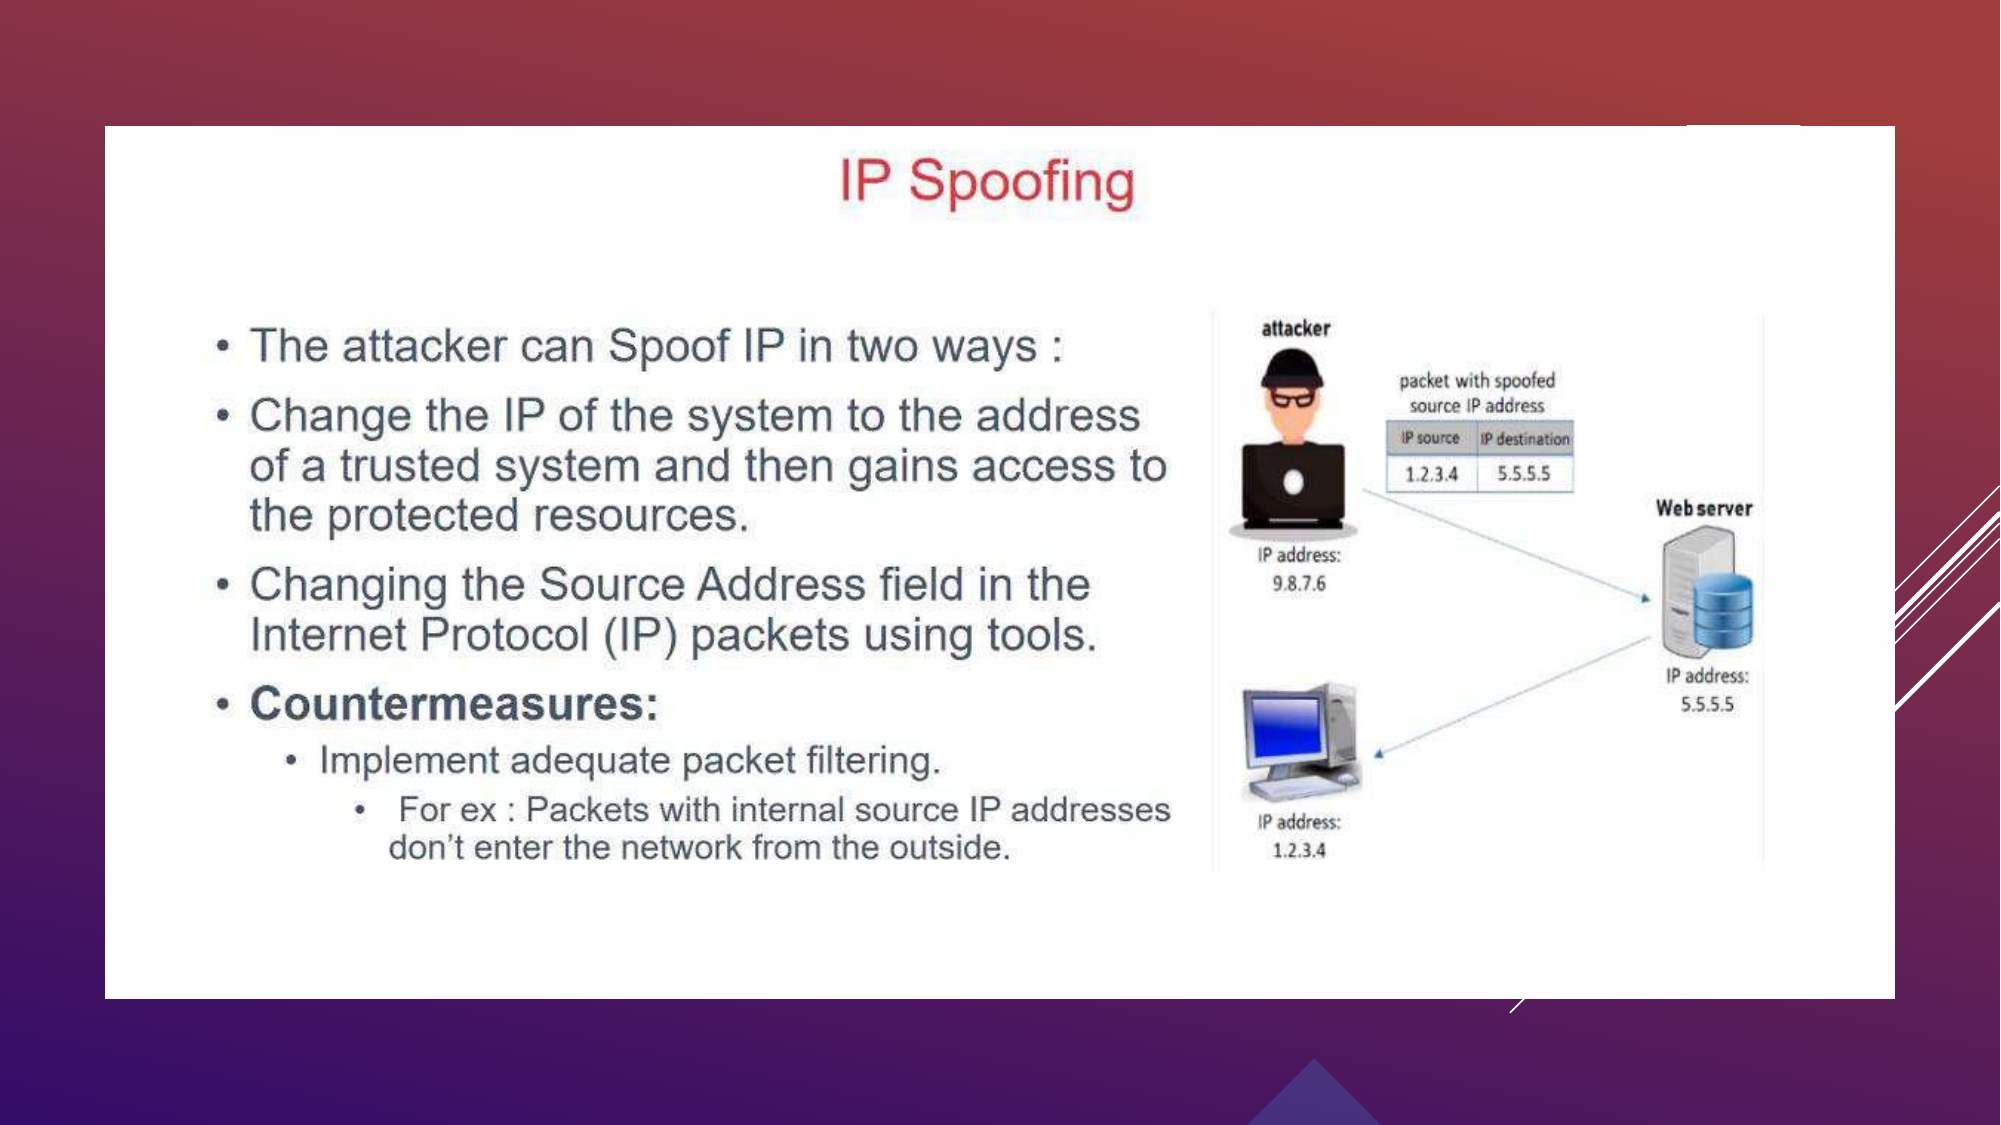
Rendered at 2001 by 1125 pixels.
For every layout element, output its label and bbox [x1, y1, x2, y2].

text_box [105, 126, 1895, 1125]
